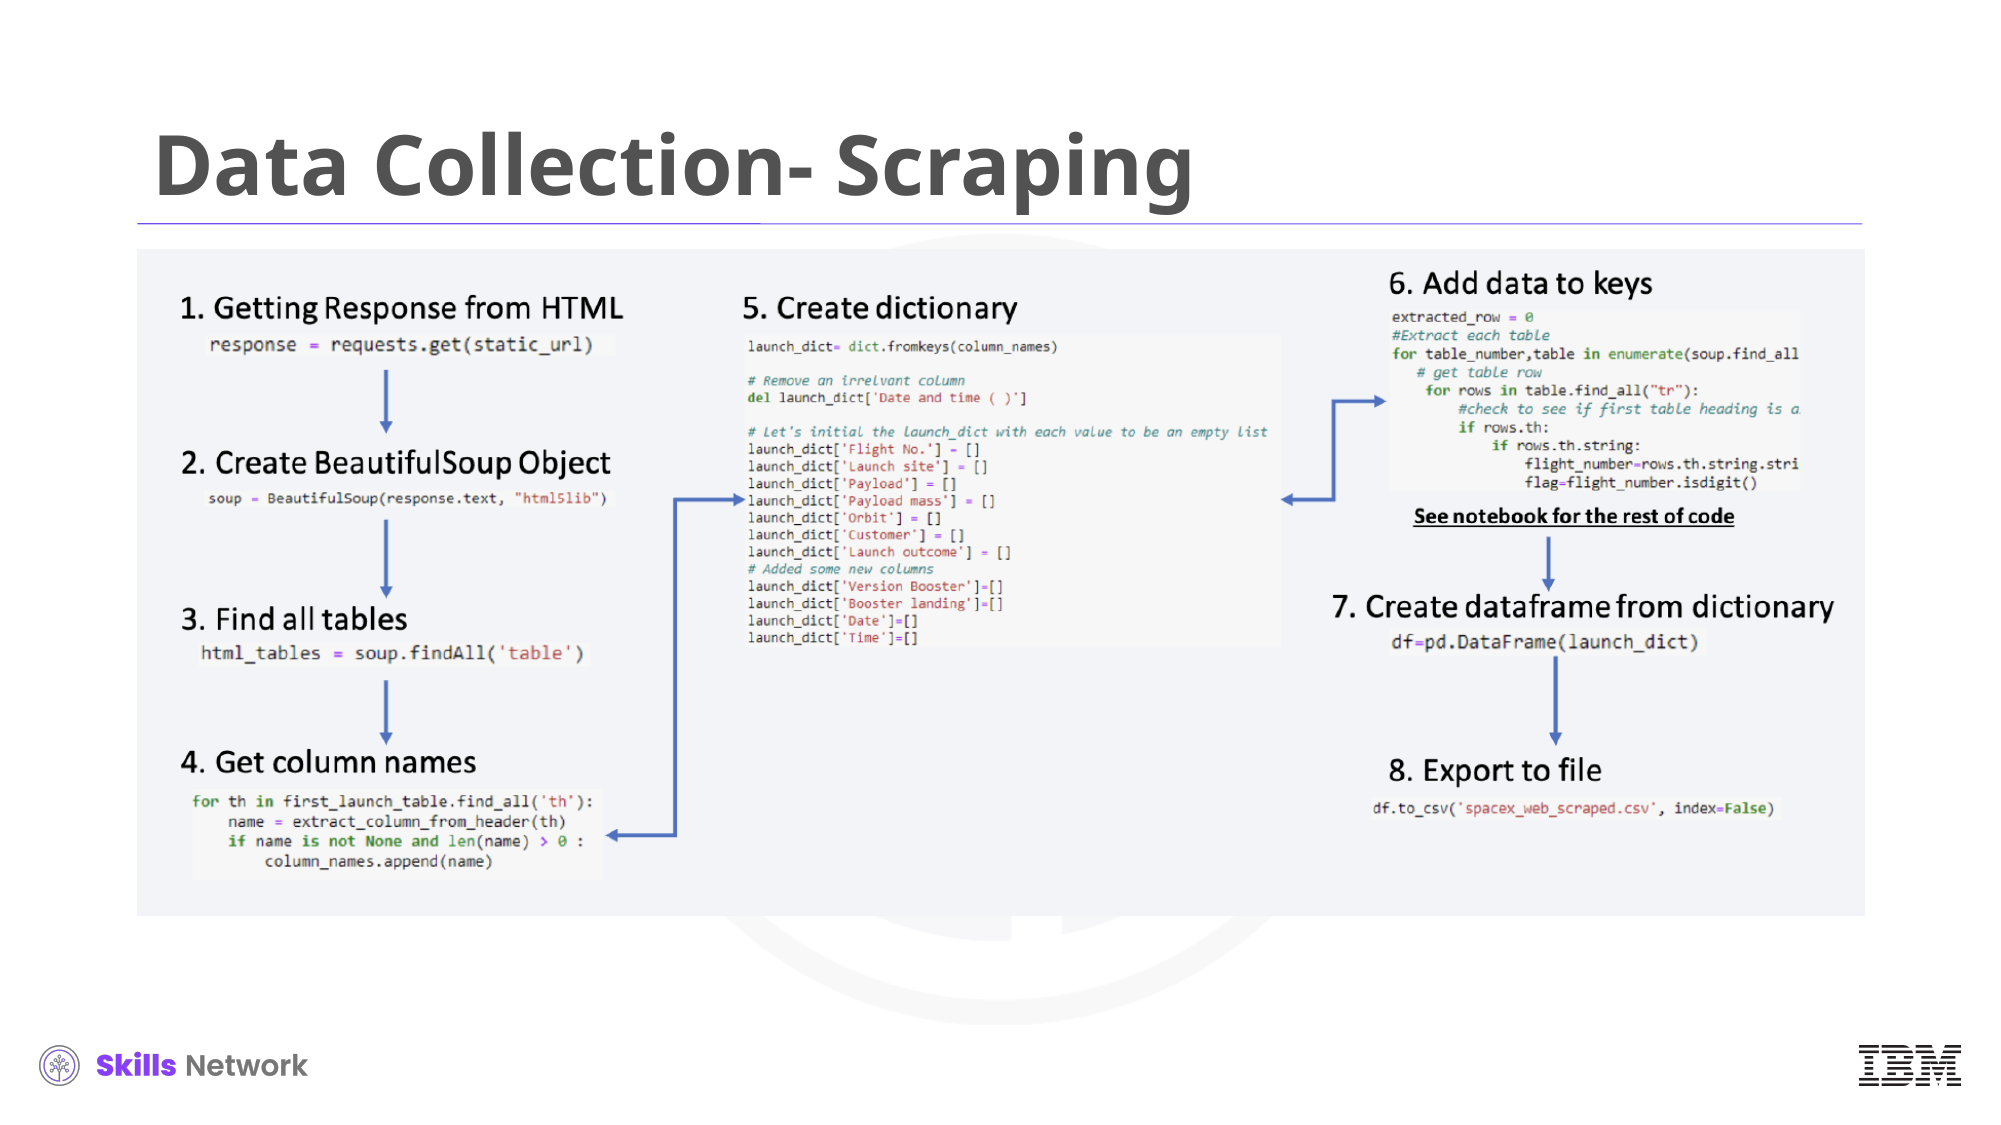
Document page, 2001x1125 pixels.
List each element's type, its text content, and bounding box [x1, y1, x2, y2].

picture [1859, 1045, 1961, 1086]
picture [39, 1045, 308, 1086]
title Data Collection- Scraping [137, 59, 1863, 249]
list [137, 249, 1864, 916]
